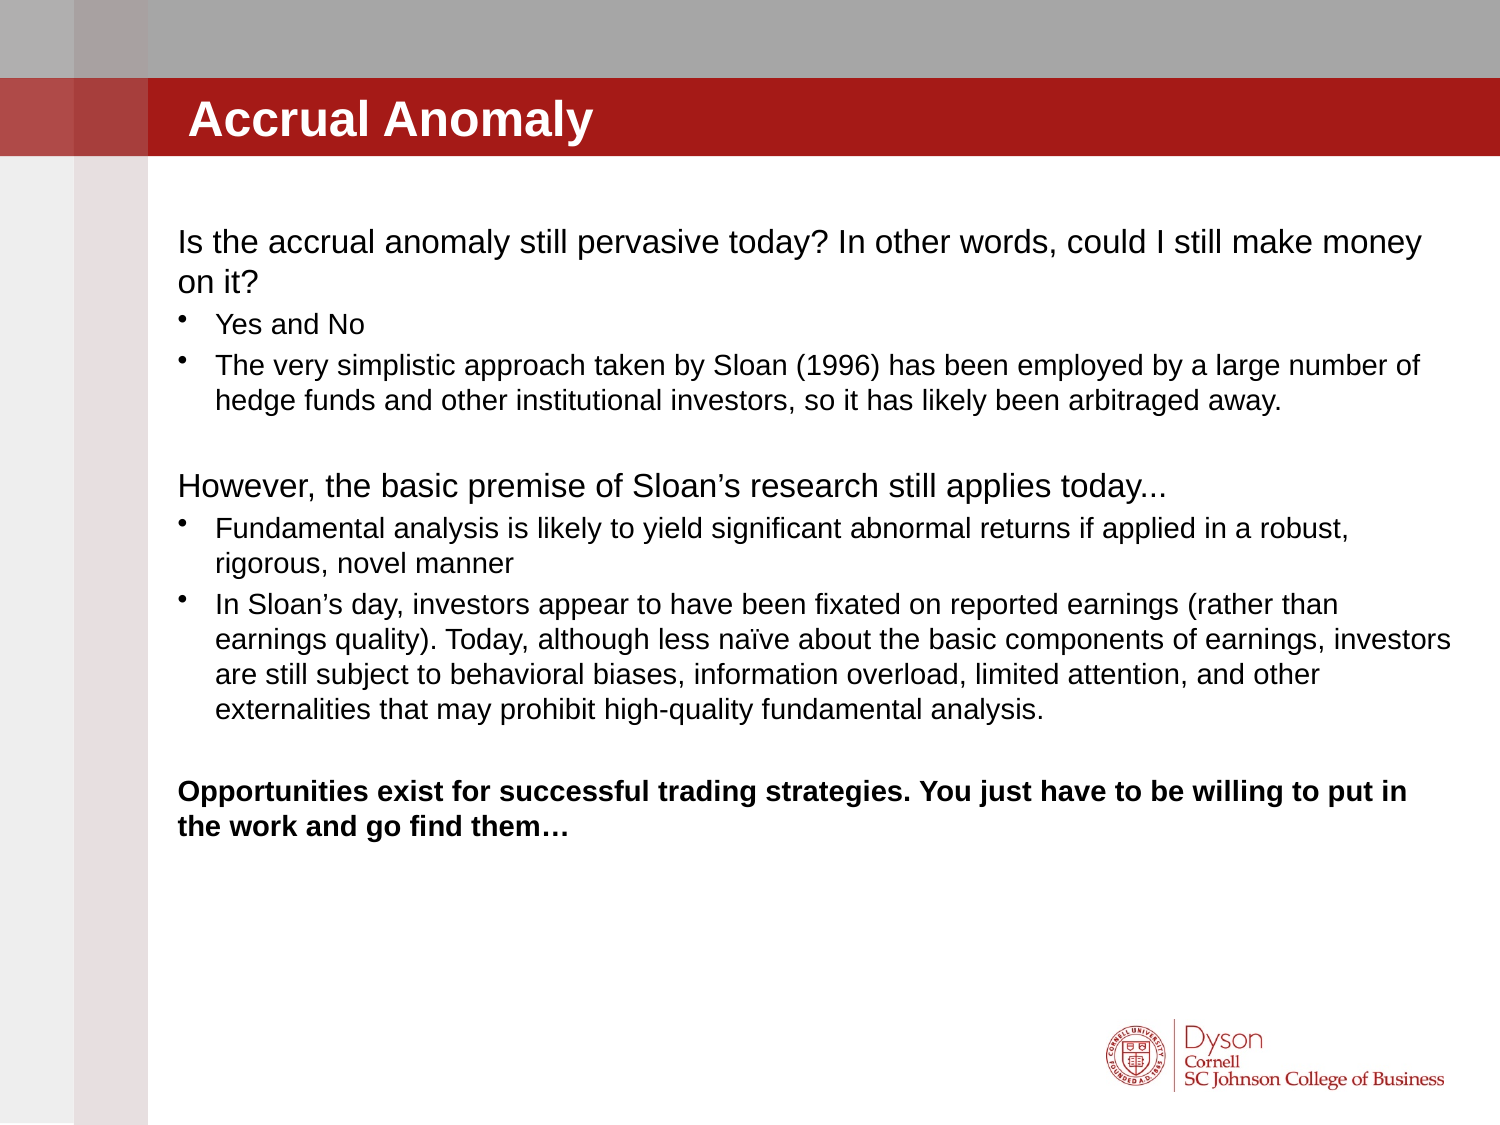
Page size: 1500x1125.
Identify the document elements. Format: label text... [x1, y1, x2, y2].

picture [1106, 1088, 1444, 1092]
list Is the accrual anomaly still pervasive today? In other words, could I still make money on it? Yes and No The very simplistic approach taken by Sloan (1996) has been employed by a large number of hedge funds and other institutional investors, so it has likely been arbitraged away. However, the basic premise of Sloan’s research still applies today... Fundamental analysis is likely to yield significant abnormal returns if applied in a robust, rigorous, novel manner In Sloan’s day, investors appear to have been fixated on reported earnings (rather than earnings quality). Today, although less naïve about the basic components of earnings, investors are still subject to behavioral biases, information overload, limited attention, and other externalities that may prohibit high-quality fundamental analysis. Opportunities exist for successful trading strategies. You just have to be willing to put in the work and go find them… [162, 212, 1475, 1088]
text_box Accrual Anomaly [187, 46, 1169, 147]
